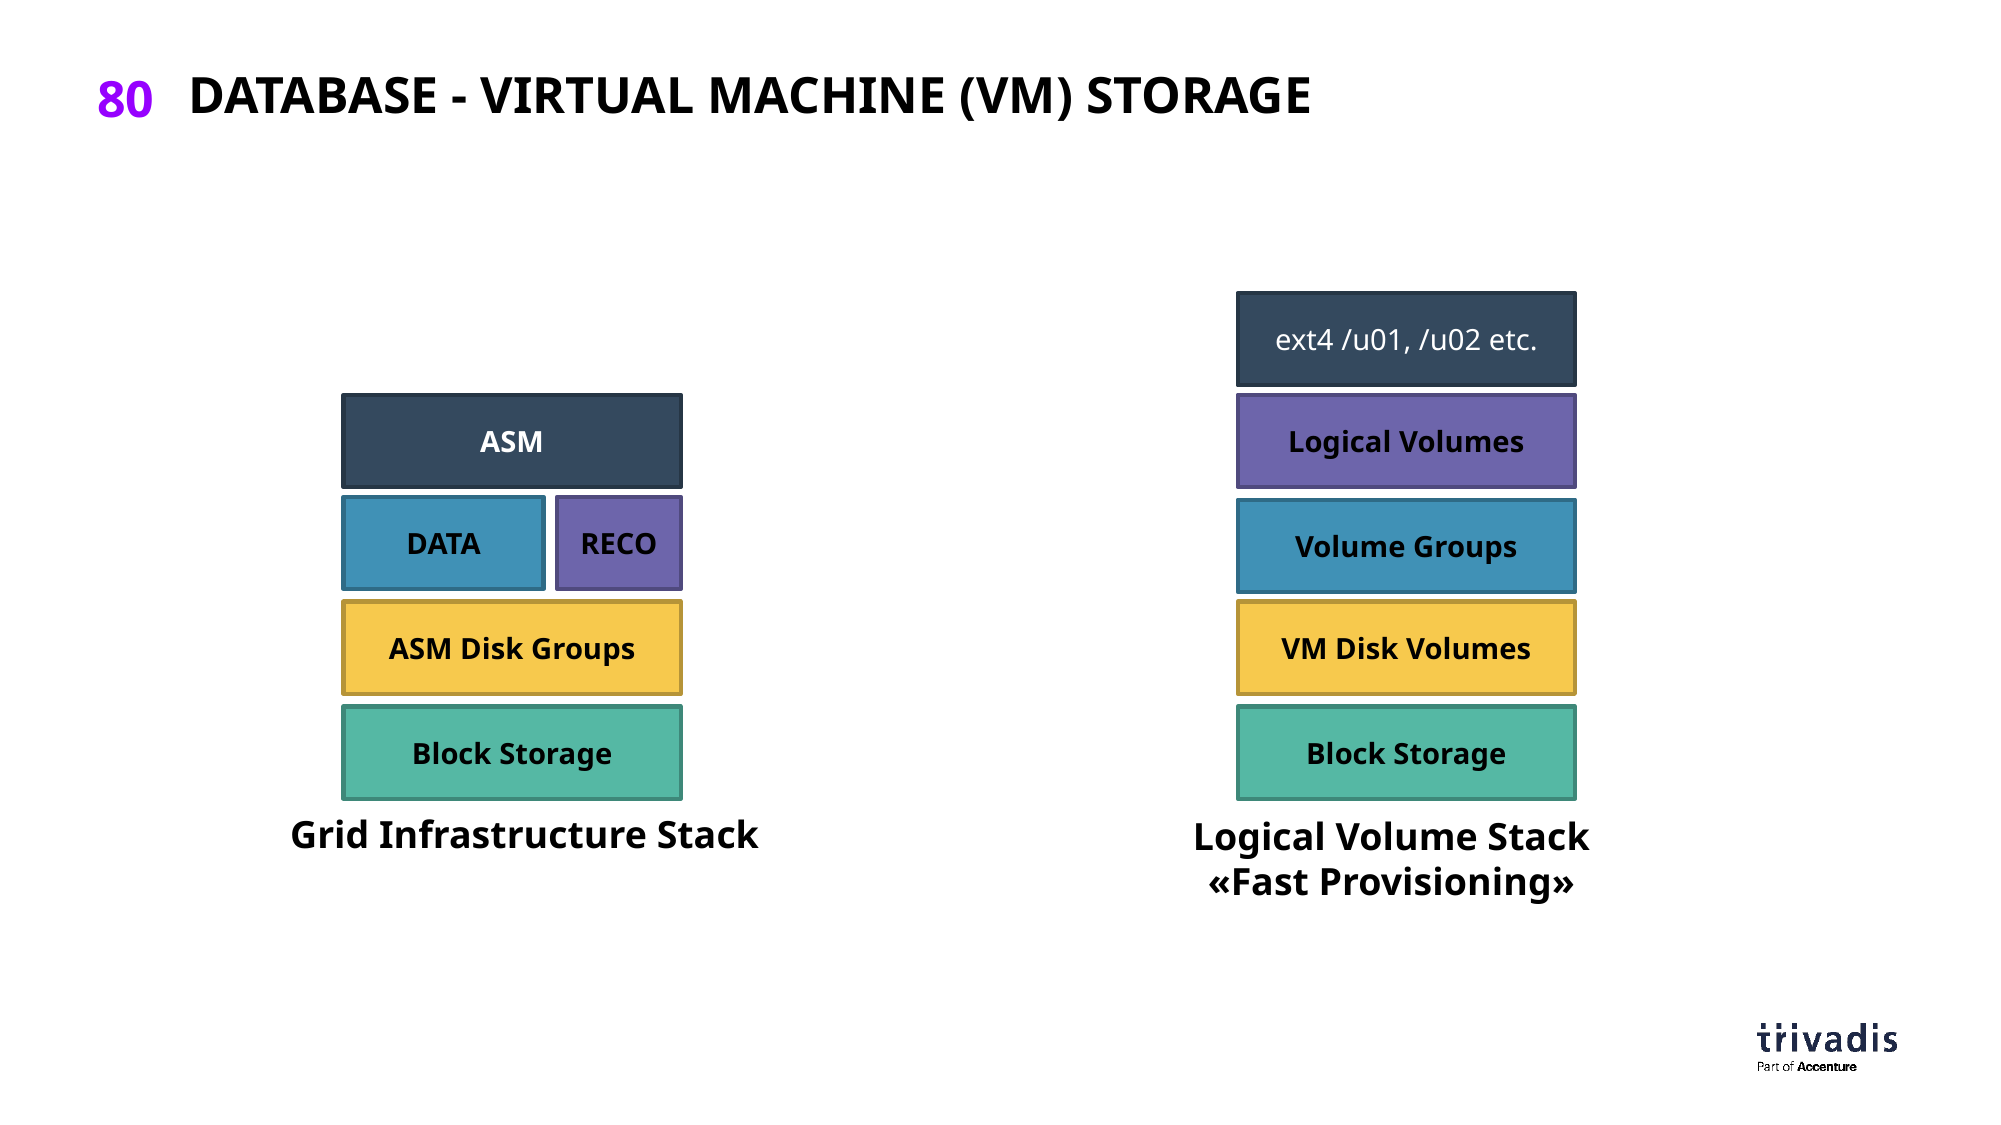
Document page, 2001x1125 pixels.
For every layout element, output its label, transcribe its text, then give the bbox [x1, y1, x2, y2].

text_box VM Disk Volumes [1236, 599, 1577, 696]
picture [1757, 1023, 1897, 1071]
text_box Grid Infrastructure Stack [290, 811, 760, 857]
text_box RECO [555, 495, 683, 591]
text_box Block Storage [341, 704, 683, 801]
text_box Logical Volume Stack «Fast Provisioning» [1192, 813, 1591, 904]
text_box ASM Disk Groups [341, 599, 683, 696]
text_box Volume Groups [1236, 498, 1577, 594]
text_box DATA [341, 495, 546, 591]
text_box ASM [341, 393, 683, 489]
title Database - Virtual Machine (VM) Storage [170, 63, 1933, 136]
text_box ext4 /u01, /u02 etc. [1236, 291, 1577, 387]
text_box Logical Volumes [1236, 393, 1577, 489]
text_box Block Storage [1236, 704, 1577, 801]
